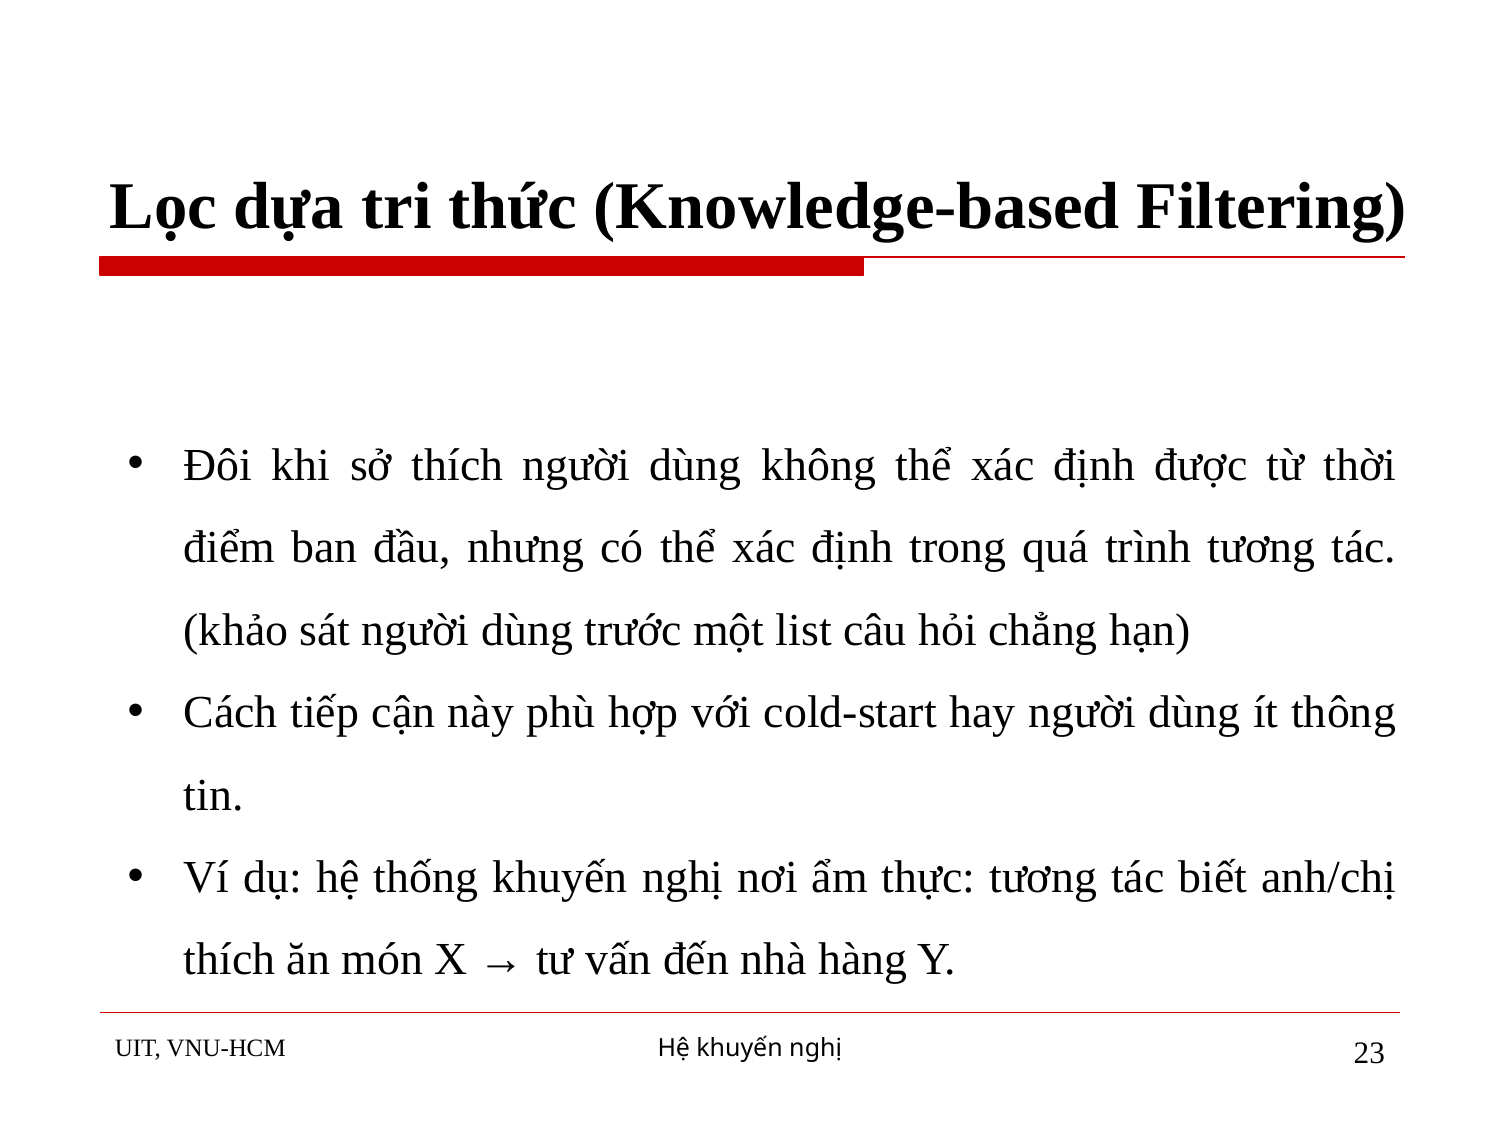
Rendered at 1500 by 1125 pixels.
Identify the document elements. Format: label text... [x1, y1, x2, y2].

text_box ‹#› [1074, 1024, 1400, 1103]
text_box UIT, VNU-HCM [99, 1024, 425, 1103]
text_box Hệ khuyến nghị [512, 1024, 988, 1103]
title Lọc dựa tri thức (Knowledge-based Filtering) [94, 50, 1500, 250]
text_box Đôi khi sở thích người dùng không thể xác định được từ thời điểm ban đầu, nhưng có thể xác định trong quá trình tương tác. (khảo sát người dùng trước một list câu hỏi chẳng hạn) Cách tiếp cận này phù hợp với cold-start hay người dùng ít thông tin. Ví dụ: hệ thống khuyến nghị nơi ẩm thực: tương tác biết anh/chị thích ăn món X → tư vấn đến nhà hàng Y. [112, 399, 1413, 992]
